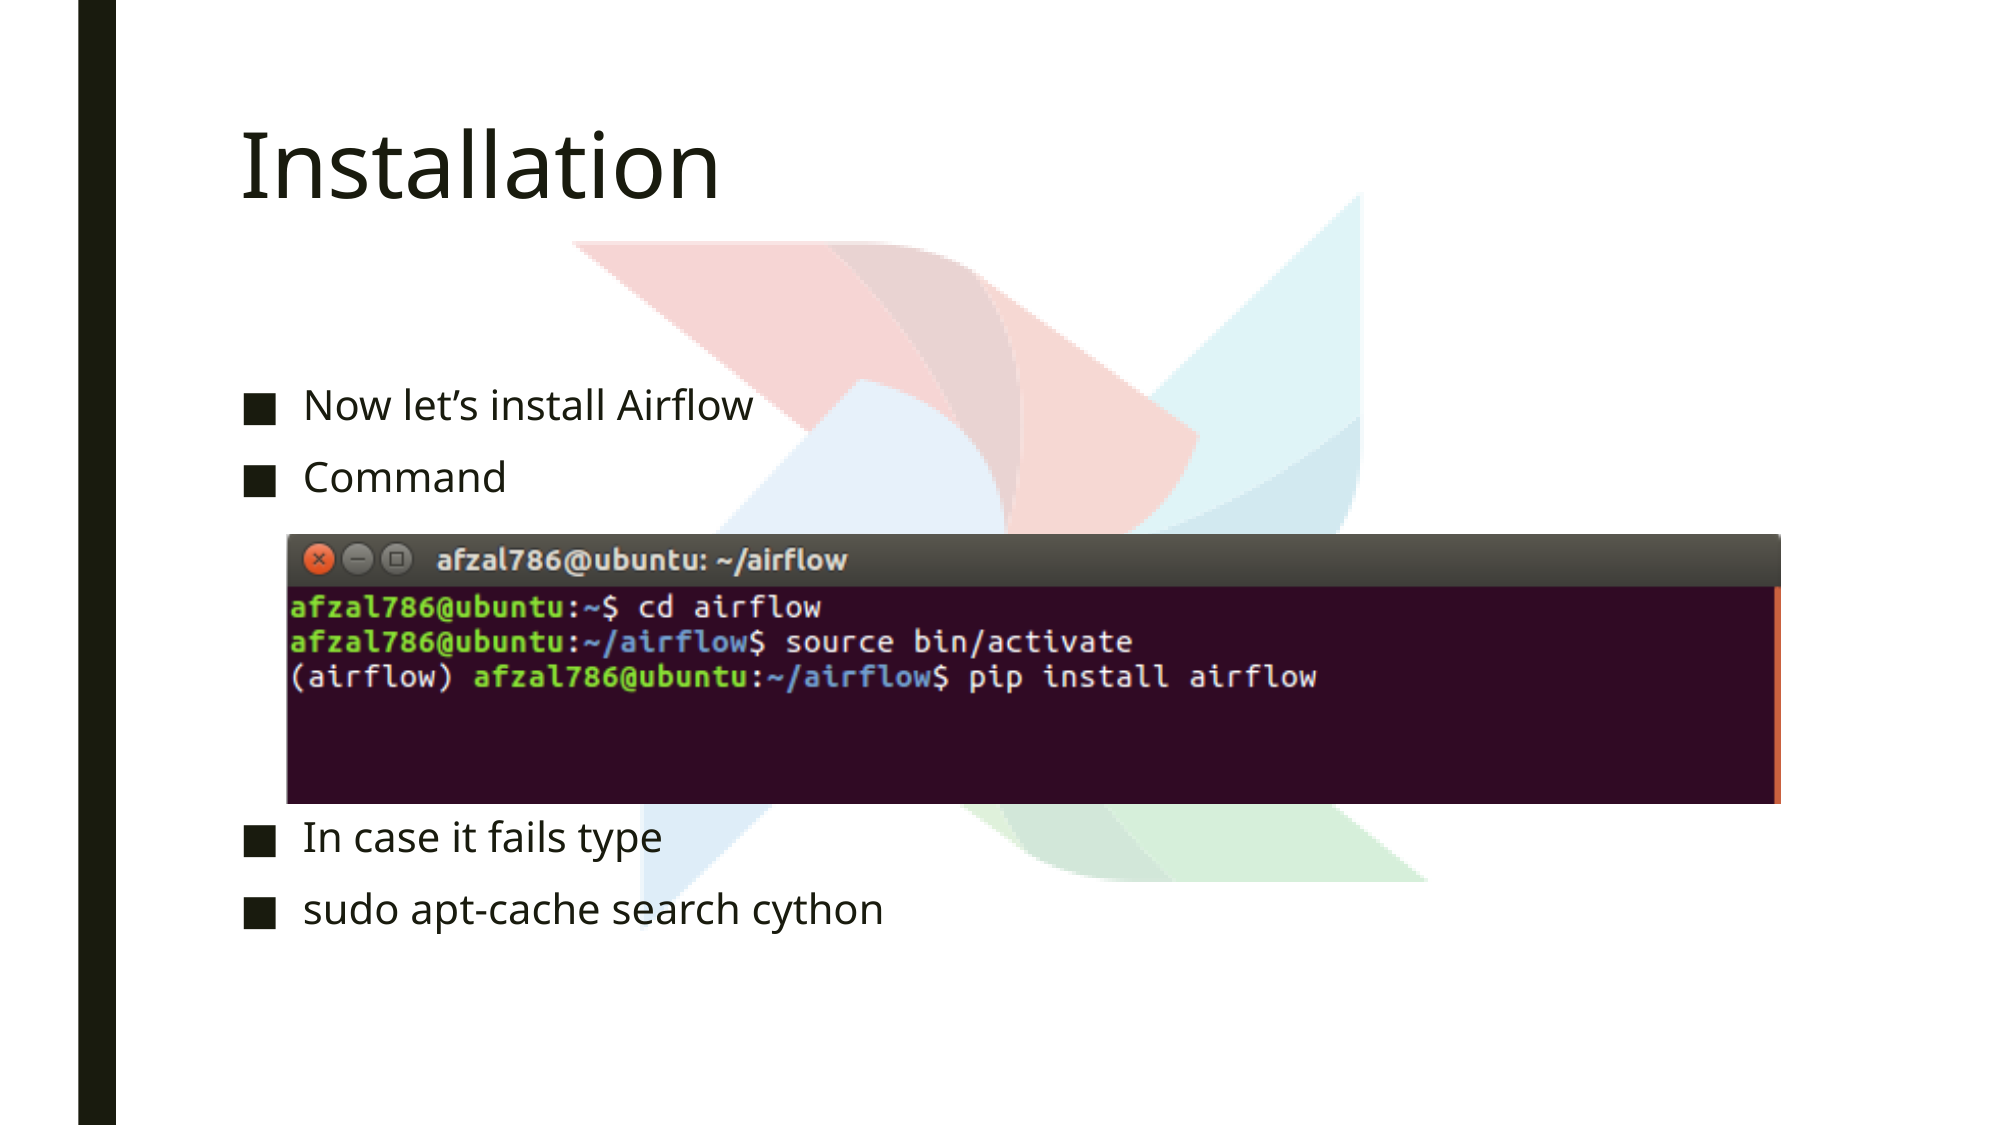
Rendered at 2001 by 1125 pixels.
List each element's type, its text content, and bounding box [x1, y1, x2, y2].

title Installation [225, 112, 1800, 357]
list Now let’s install Airflow Command In case it fails type sudo apt-cache search cython [225, 375, 1800, 1010]
picture [286, 534, 1781, 804]
